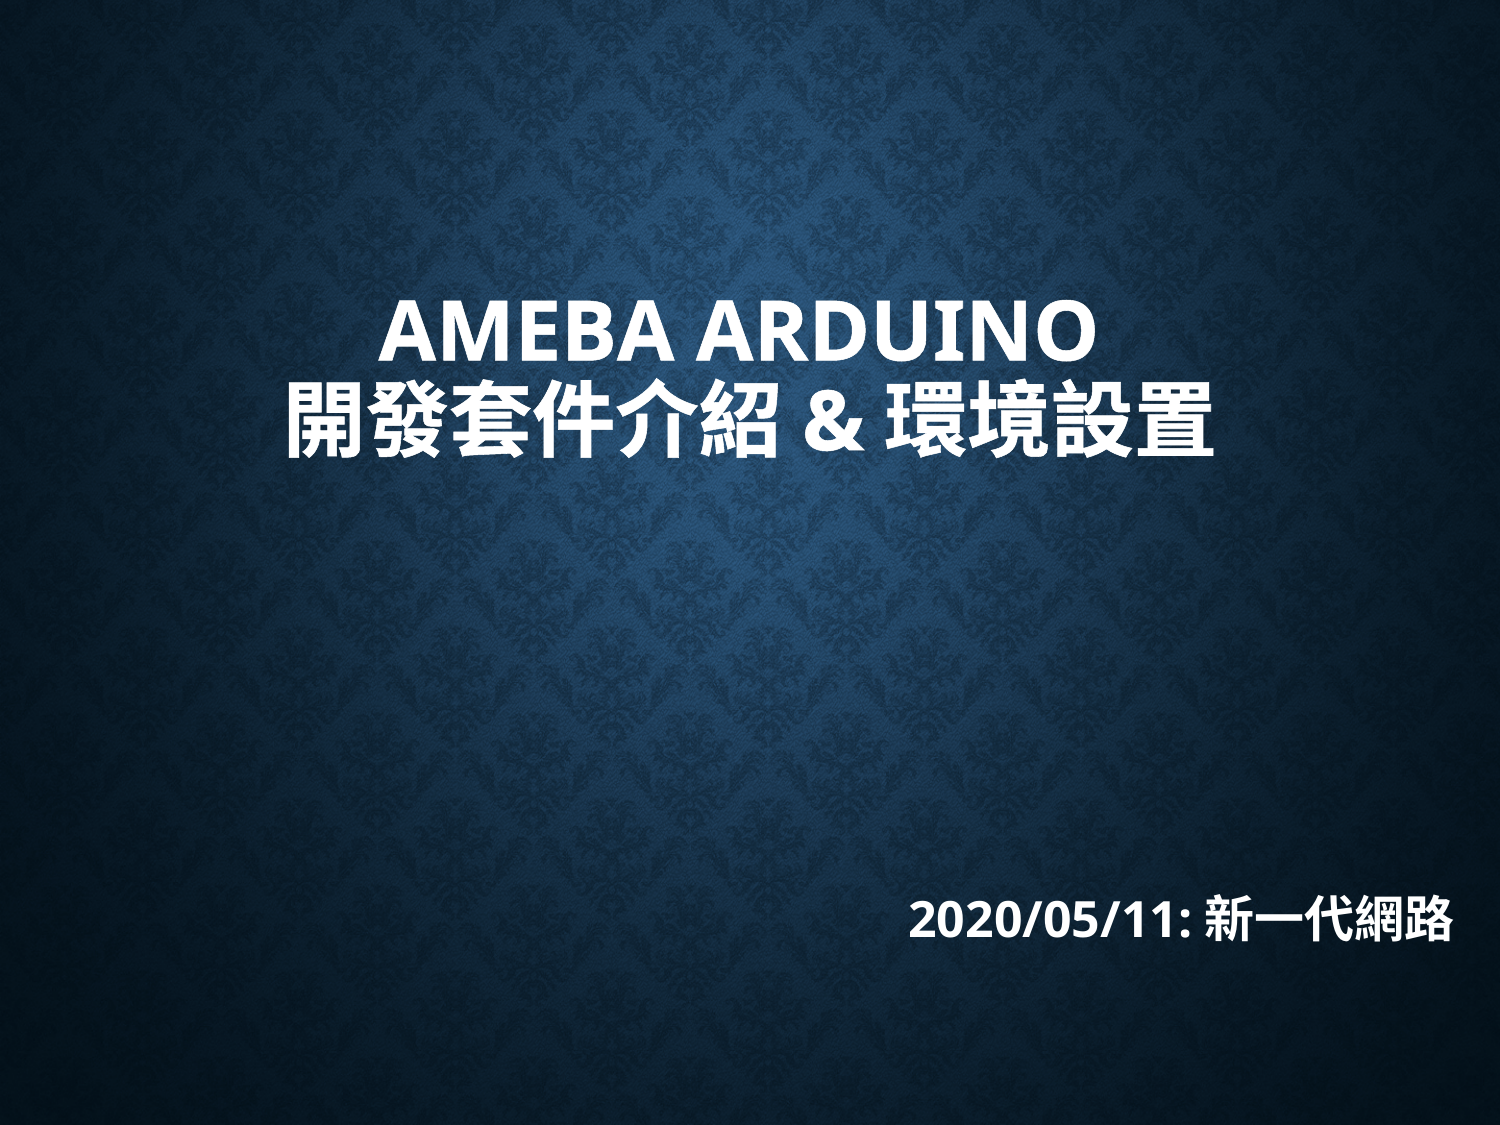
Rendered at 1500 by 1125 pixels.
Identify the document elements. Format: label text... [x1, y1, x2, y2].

subtitle 2020/05/11:新一代網路 [419, 786, 1470, 1075]
title Ameba Arduino 開發套件介紹&環境設置 [112, 184, 1388, 576]
